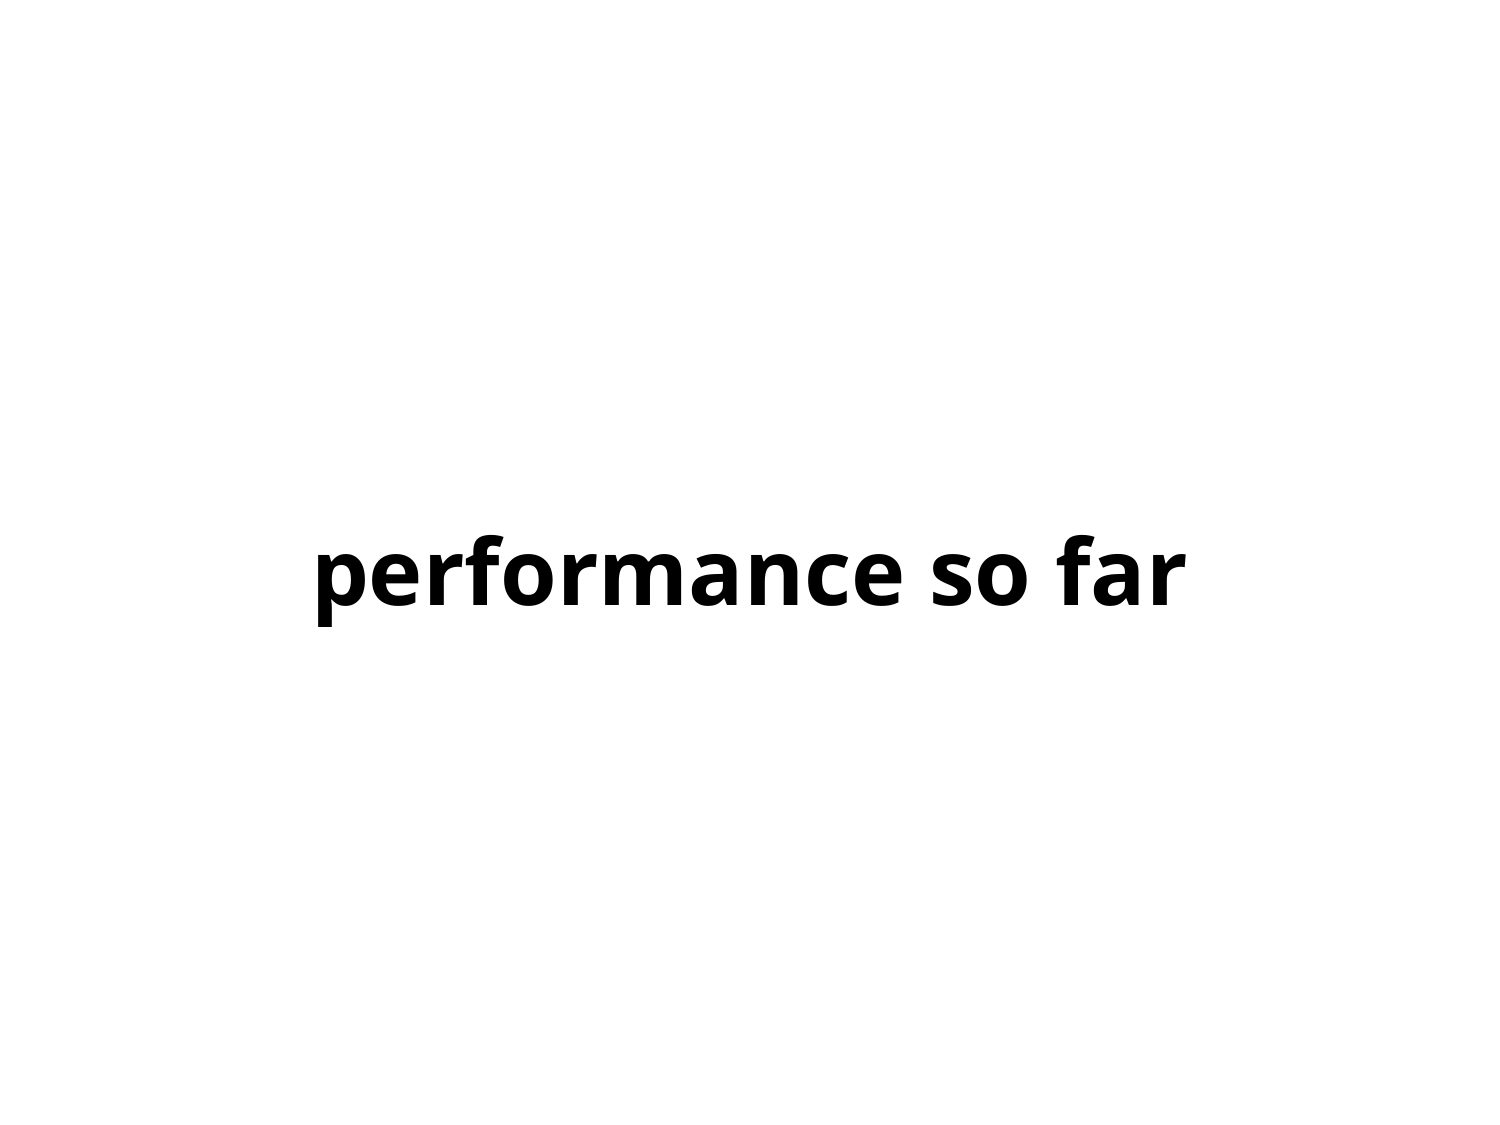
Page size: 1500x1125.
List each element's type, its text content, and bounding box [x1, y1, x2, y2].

text_box performance so far [0, 474, 1500, 663]
